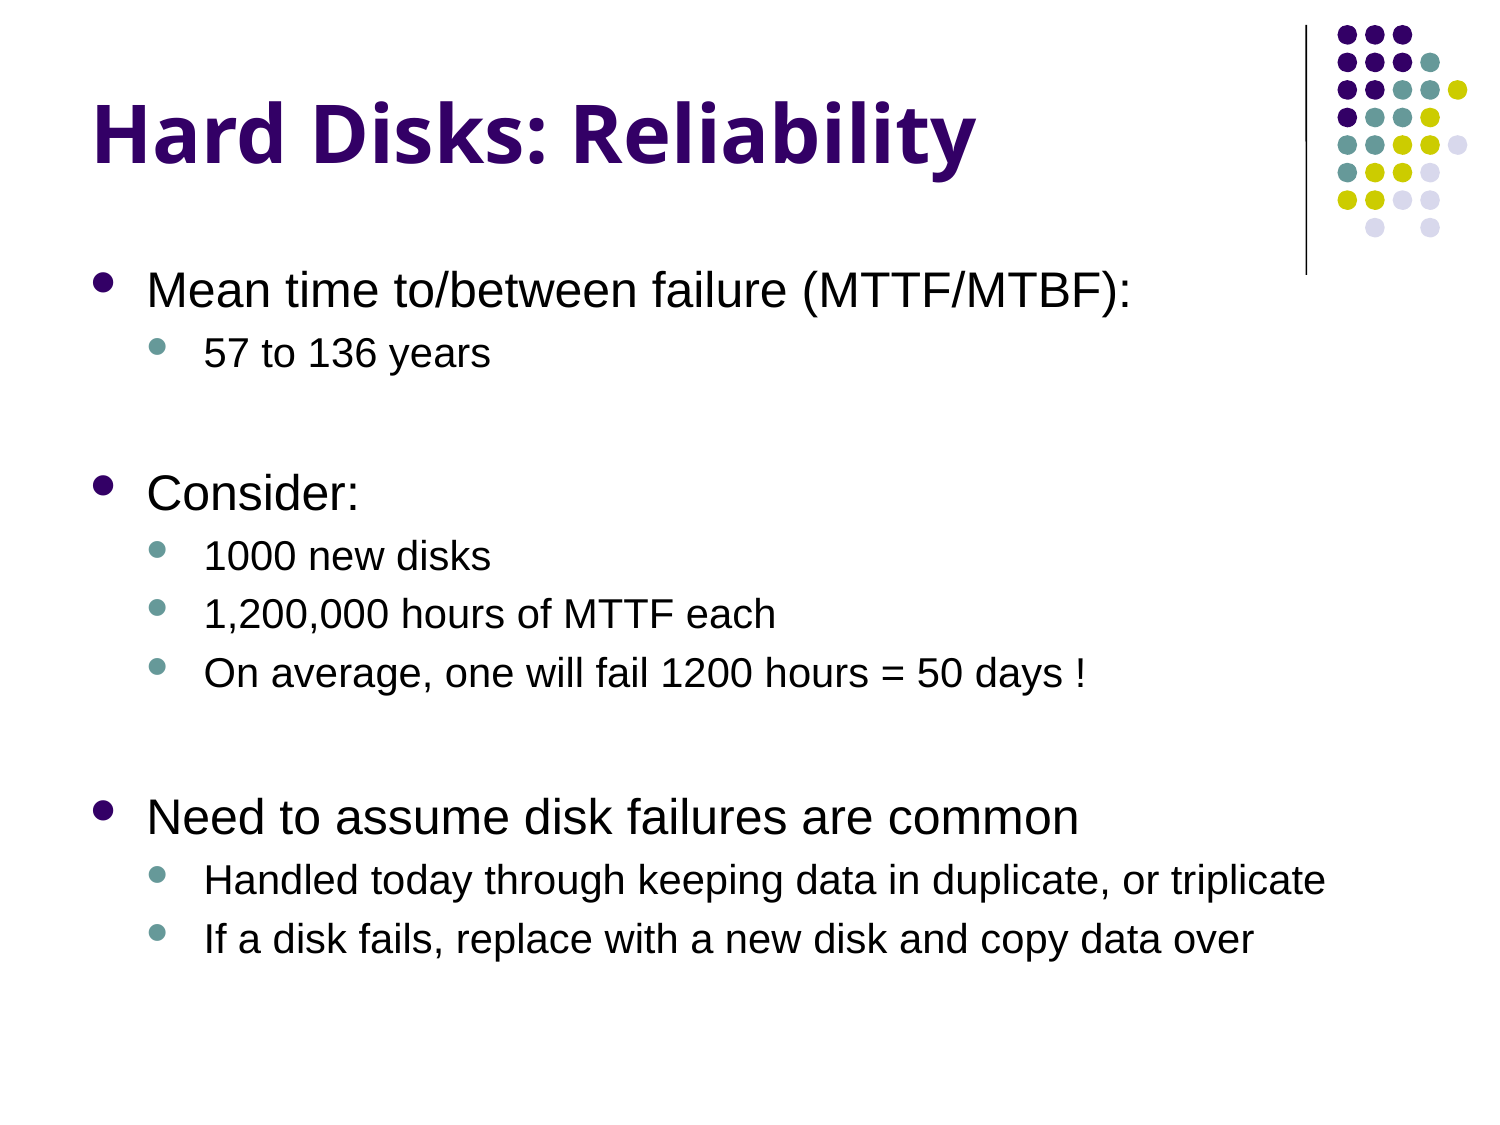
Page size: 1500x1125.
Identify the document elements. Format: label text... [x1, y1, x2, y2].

list Mean time to/between failure (MTTF/MTBF): 57 to 136 years Consider: 1000 new disks 1,200,000 hours of MTTF each On average, one will fail 1200 hours = 50 days ! Need to assume disk failures are common Handled today through keeping data in duplicate, or triplicate If a disk fails, replace with a new disk and copy data over [74, 249, 1426, 963]
title Hard Disks: Reliability [74, 19, 1313, 188]
